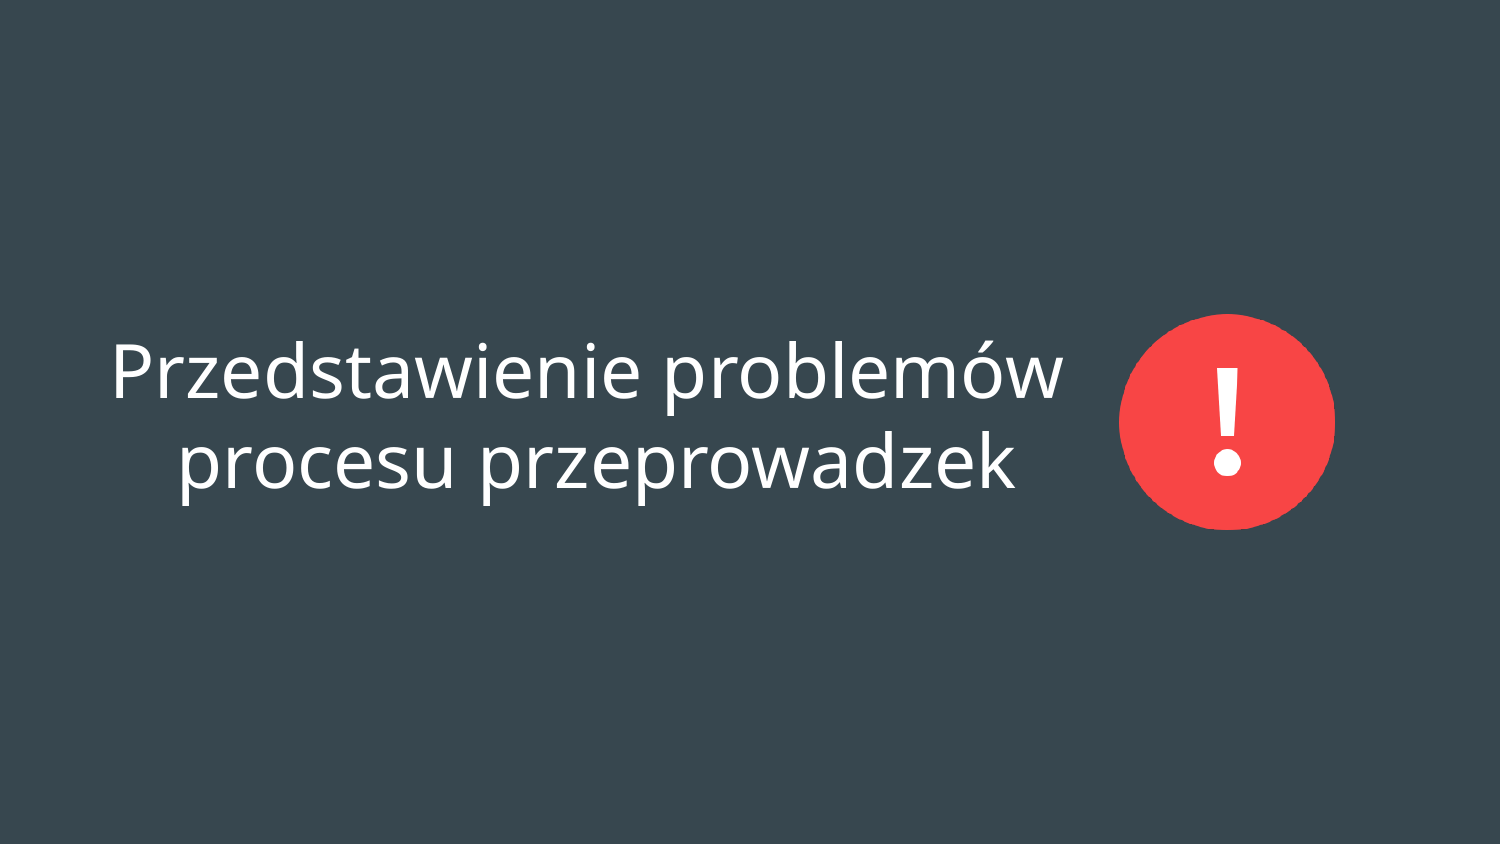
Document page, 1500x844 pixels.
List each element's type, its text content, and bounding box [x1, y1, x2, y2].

text_box Przedstawienie problemów procesu przeprowadzek [0, 343, 1114, 485]
picture [1119, 314, 1335, 530]
